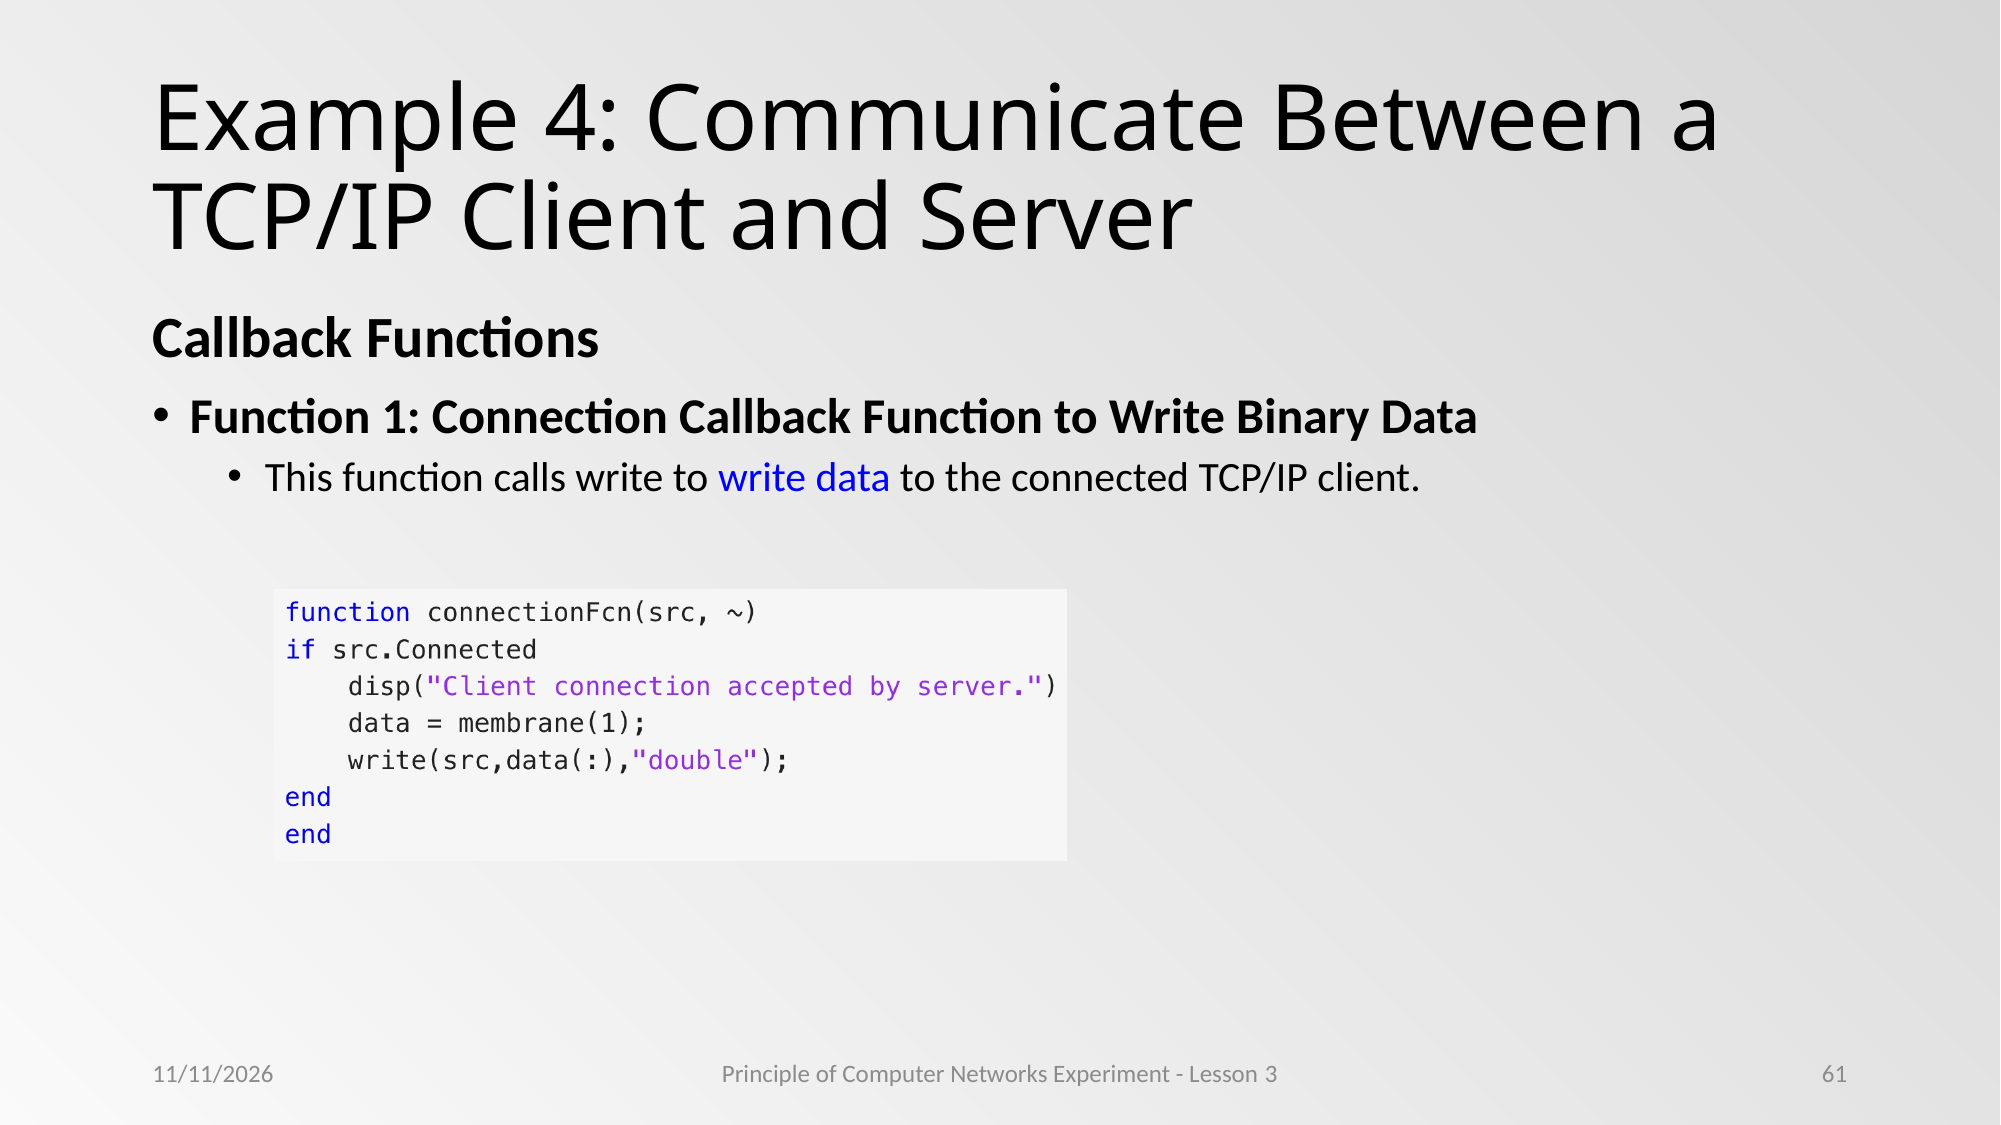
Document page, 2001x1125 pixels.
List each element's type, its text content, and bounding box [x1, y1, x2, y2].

slide_number 61 [1412, 1042, 1863, 1103]
picture [274, 589, 1067, 861]
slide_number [137, 1042, 588, 1103]
title Example 4: Communicate Between a TCP/IP Client and Server [137, 61, 1863, 279]
footer Principle of Computer Networks Experiment - Lesson 3 [662, 1042, 1338, 1103]
list Callback Functions Function 1: Connection Callback Function to Write Binary Data This function calls write to write data to the connected TCP/IP client. [137, 299, 1683, 1043]
